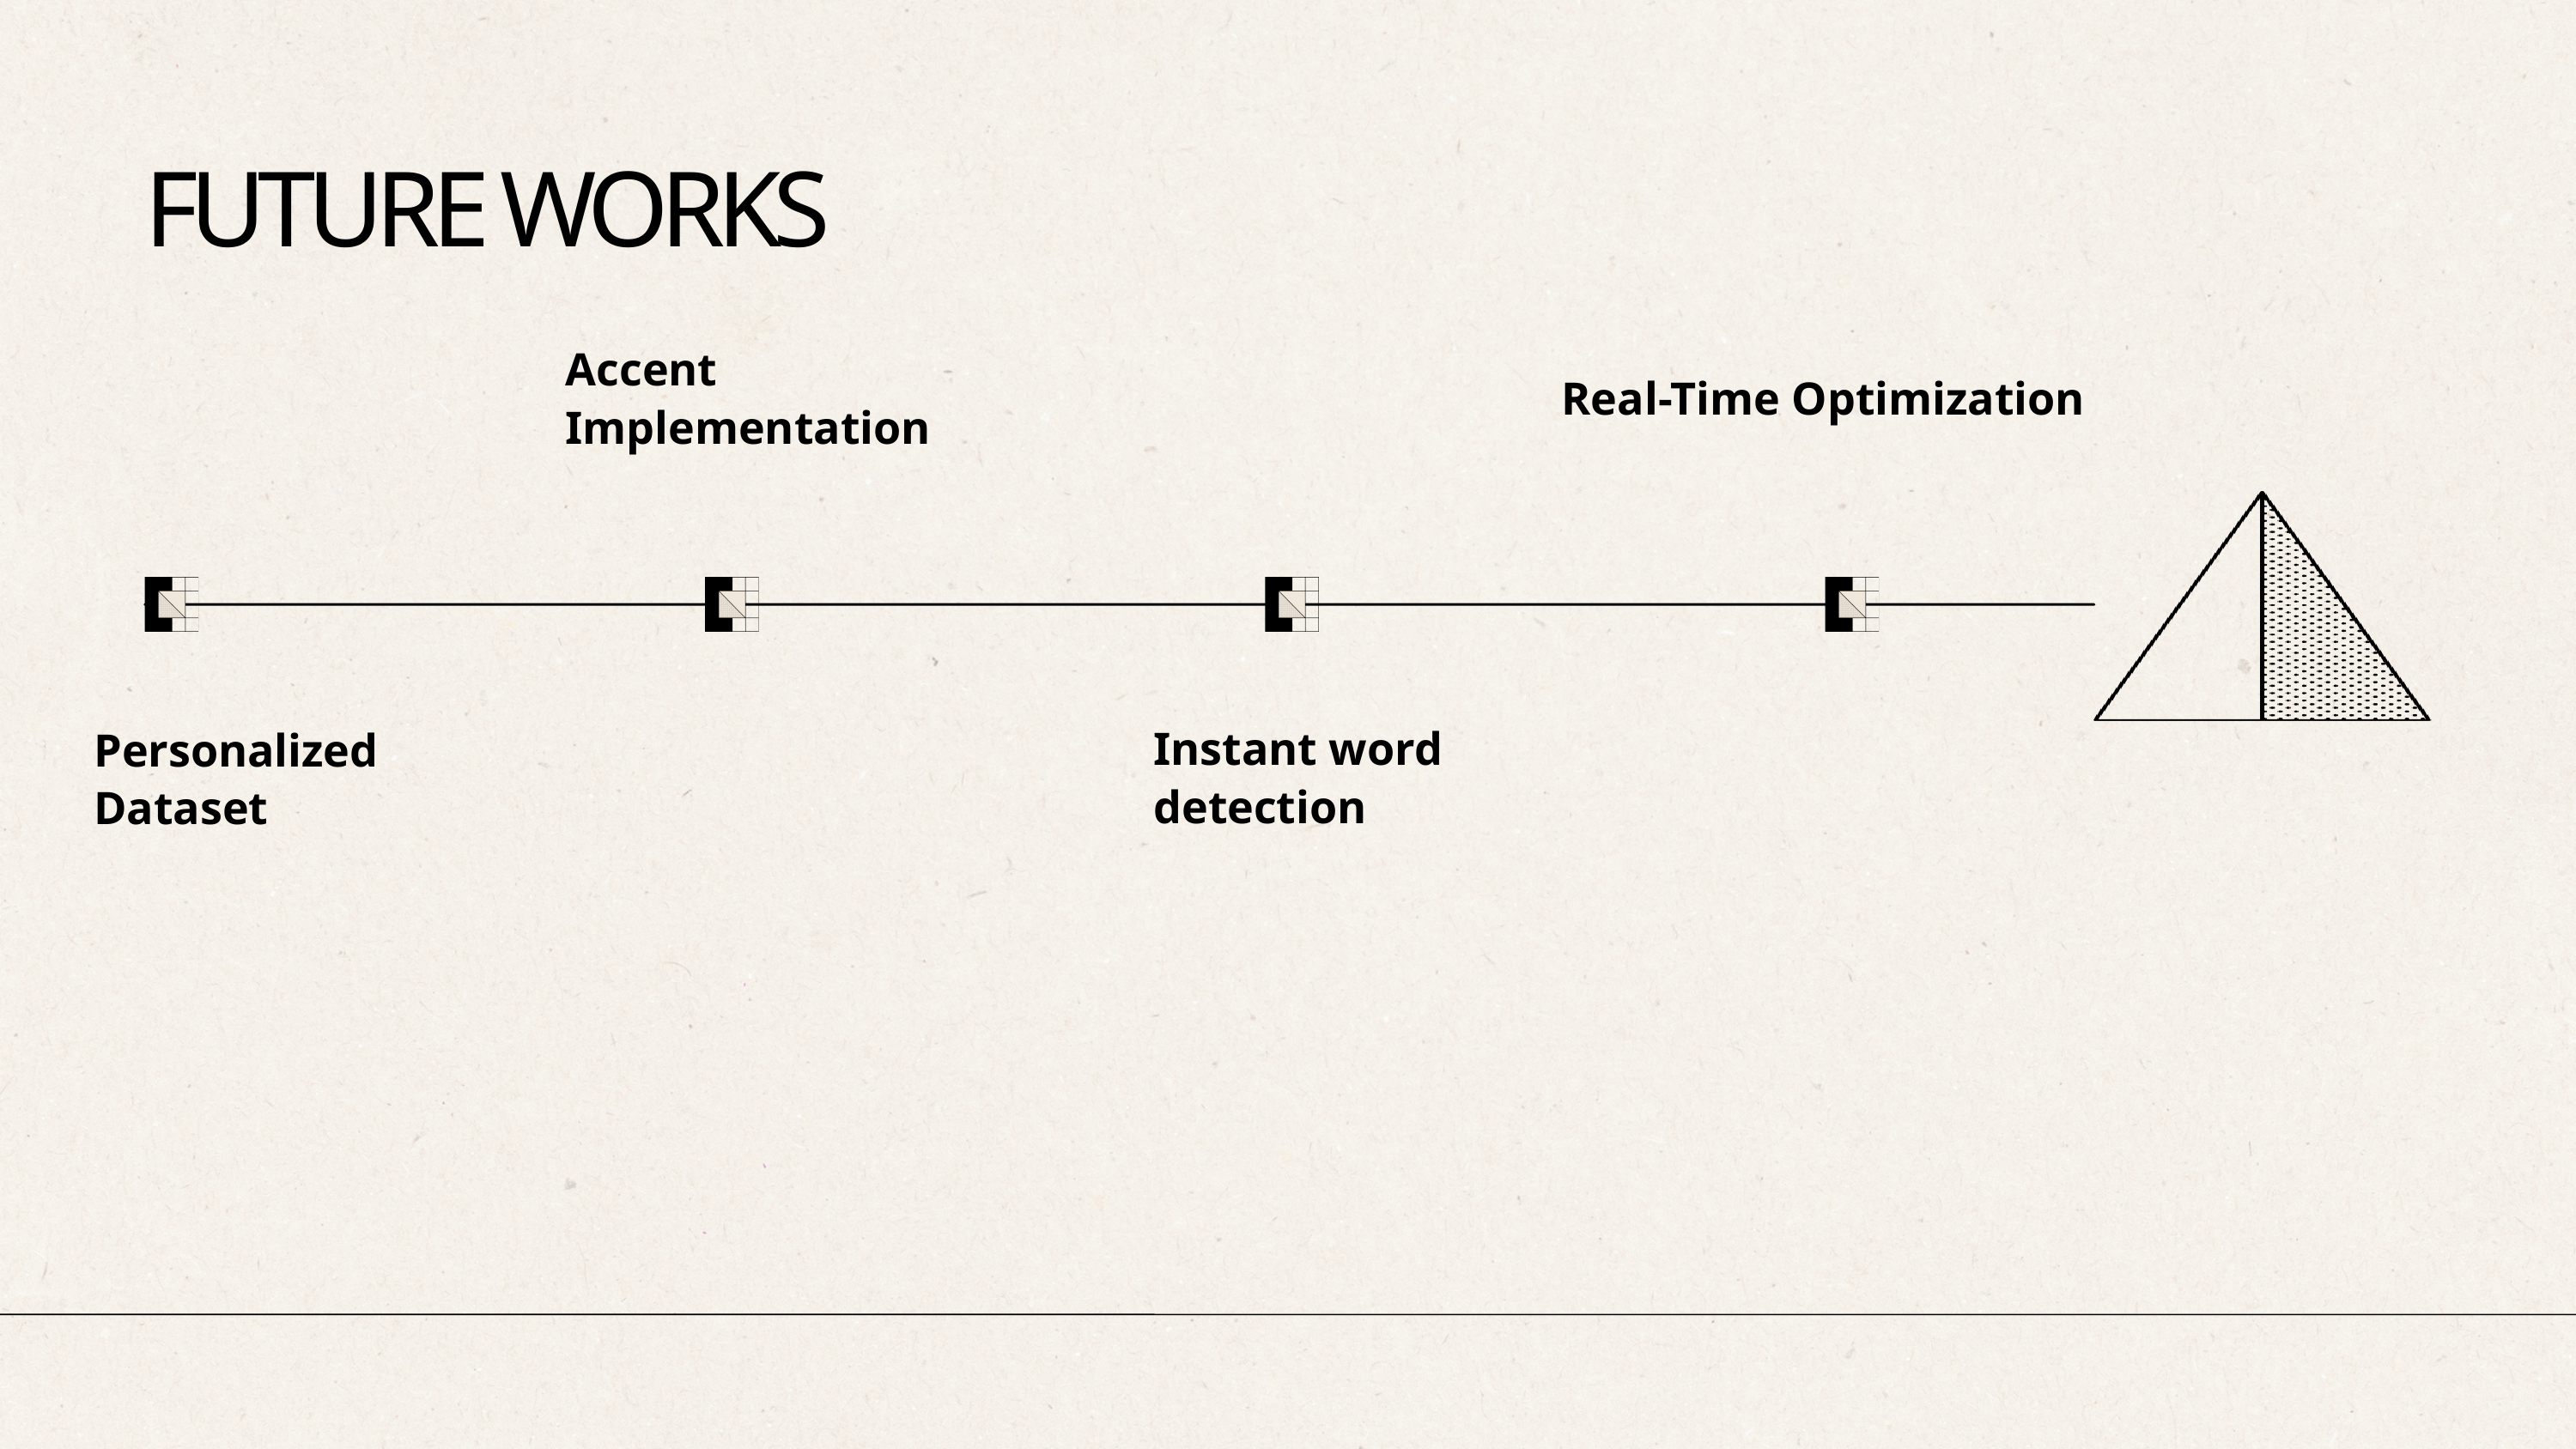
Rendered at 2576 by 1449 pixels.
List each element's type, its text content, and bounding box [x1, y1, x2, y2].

text_box [144, 577, 199, 632]
text_box FUTURE WORKS [144, 163, 2327, 268]
text_box [705, 577, 759, 632]
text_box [1561, 368, 2143, 484]
text_box Instant word detection [1153, 716, 1590, 833]
text_box [0, 0, 2576, 1314]
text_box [565, 339, 952, 512]
text_box [2093, 491, 2432, 721]
text_box [1825, 577, 1880, 632]
text_box [1265, 577, 1319, 632]
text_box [94, 720, 532, 894]
text_box [0, 1315, 2576, 1449]
